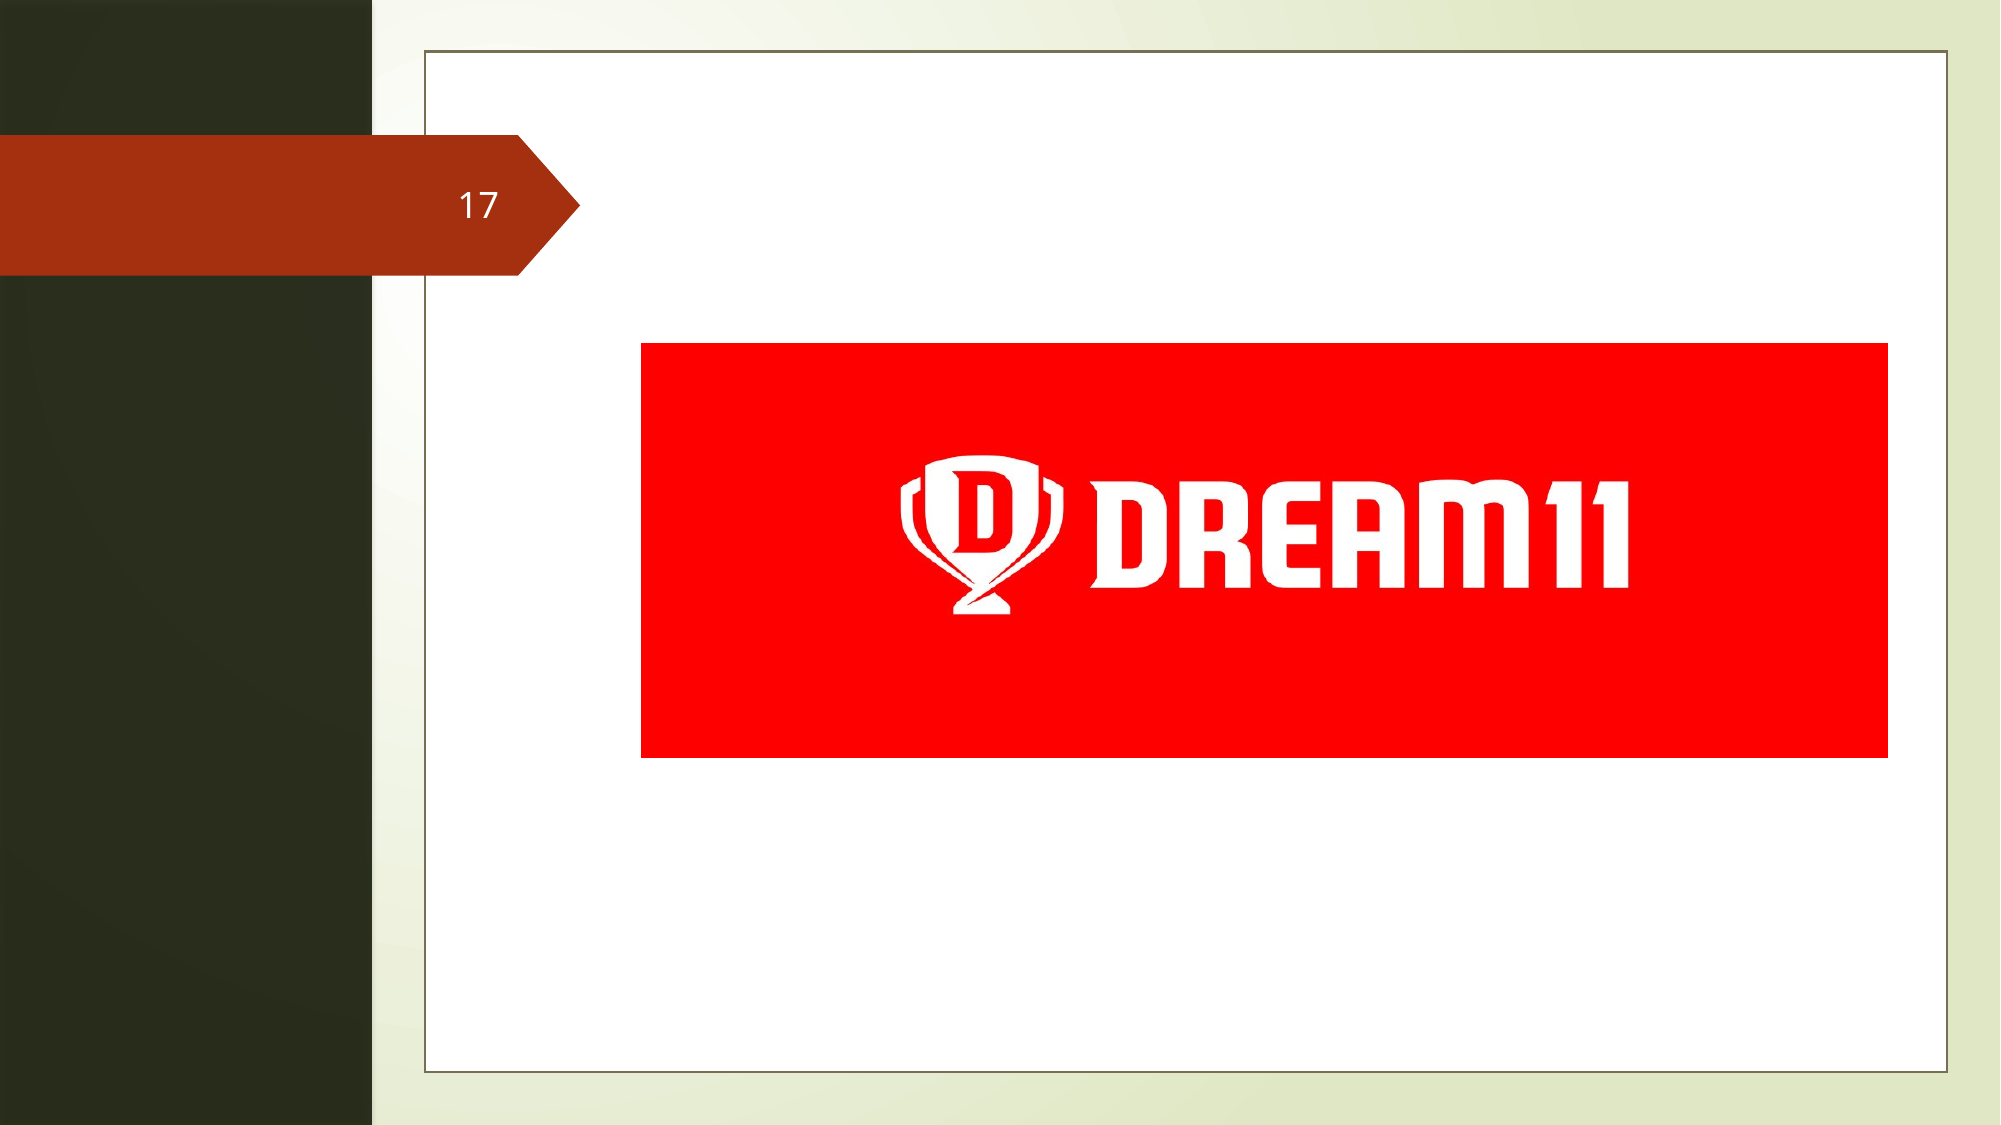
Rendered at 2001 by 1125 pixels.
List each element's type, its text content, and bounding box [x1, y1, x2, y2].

text_box [0, 135, 581, 276]
text_box [423, 50, 1948, 1074]
text_box [0, 0, 373, 135]
text_box [373, 0, 2000, 1125]
picture [641, 343, 1889, 758]
slide_number 17 [385, 175, 514, 236]
text_box [0, 276, 373, 1125]
